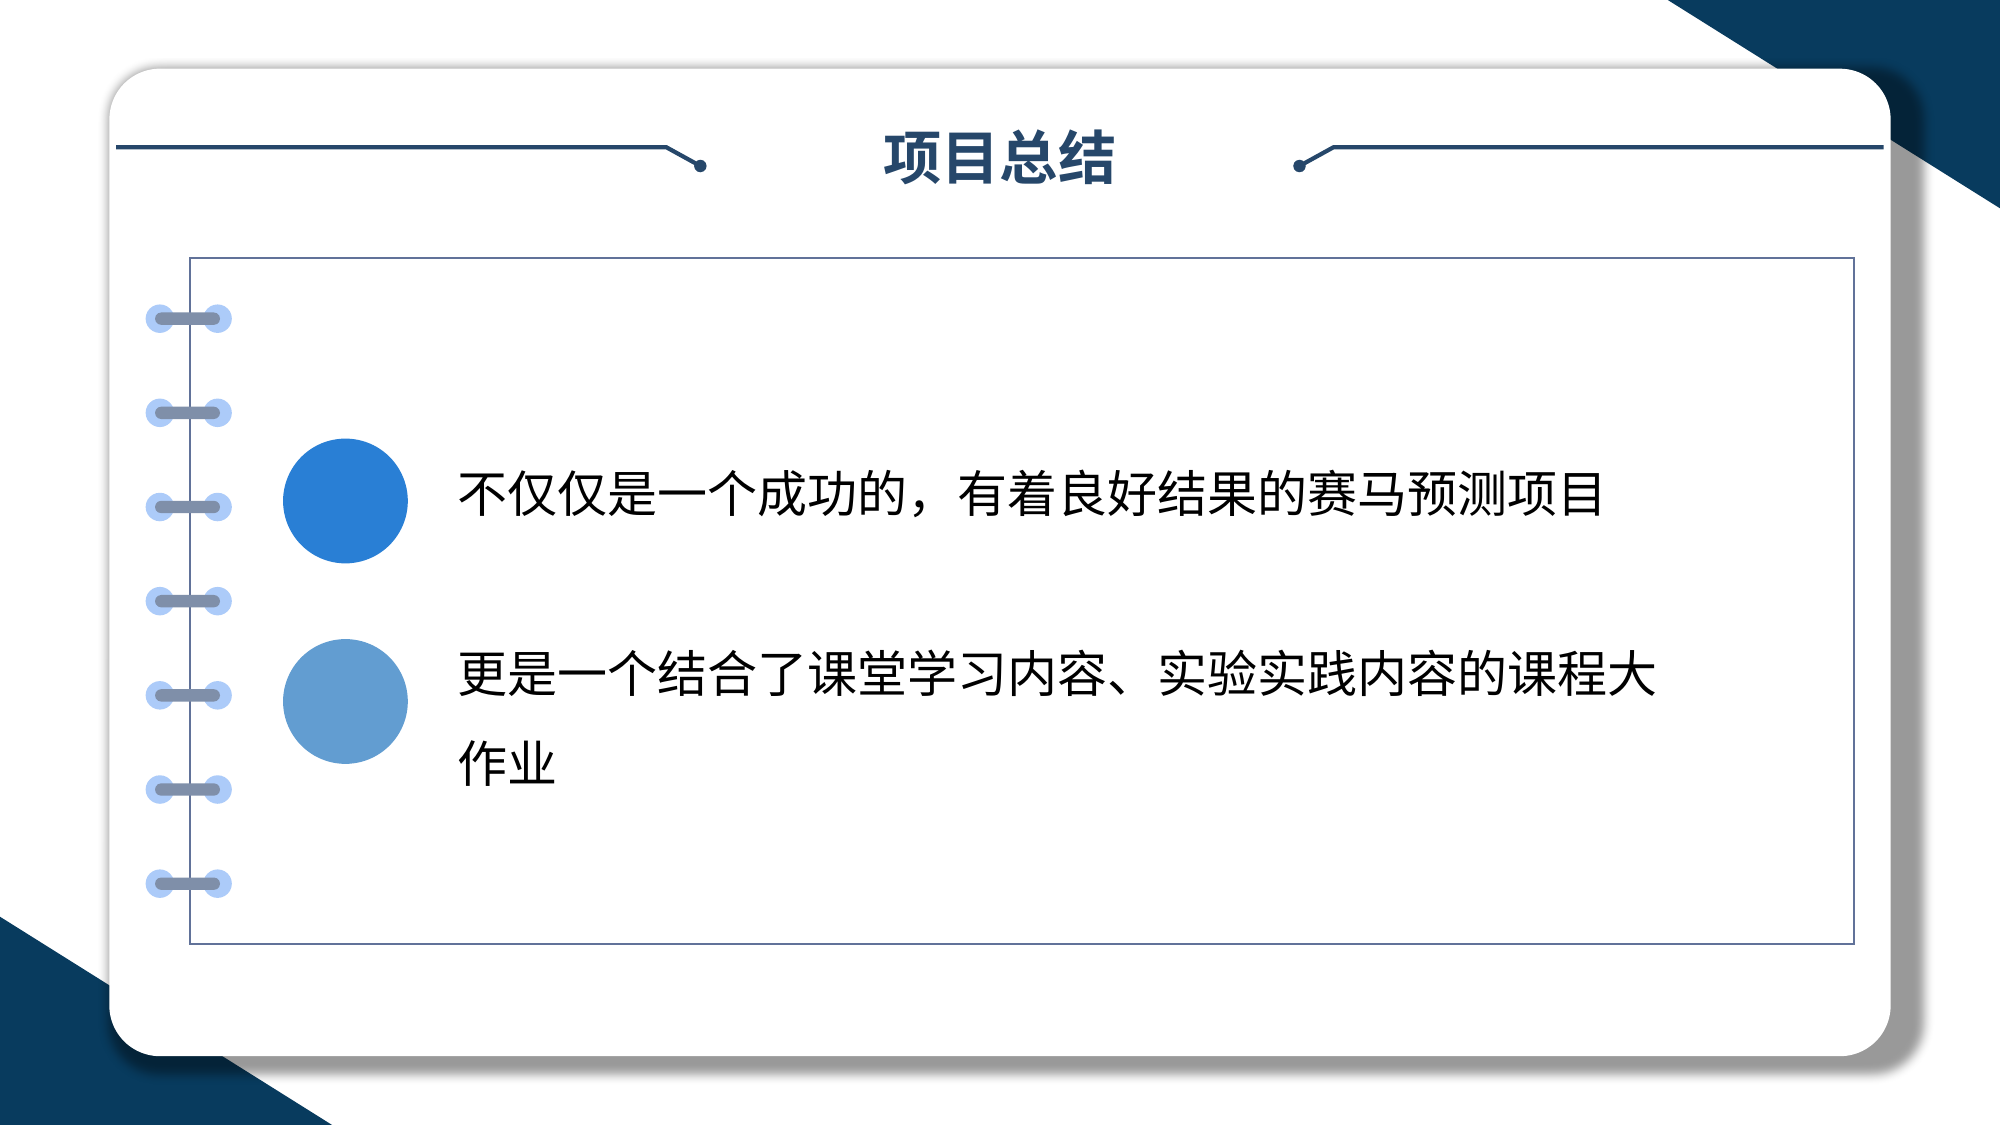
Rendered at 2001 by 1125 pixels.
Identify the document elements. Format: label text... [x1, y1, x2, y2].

text_box 不仅仅是一个成功的，有着良好结果的赛马预测项目 更是一个结合了课堂学习内容、实验实践内容的课程大作业 [442, 425, 1712, 800]
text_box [145, 303, 233, 899]
text_box [190, 258, 1855, 945]
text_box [266, 438, 426, 765]
text_box 项目总结 [700, 113, 1300, 199]
